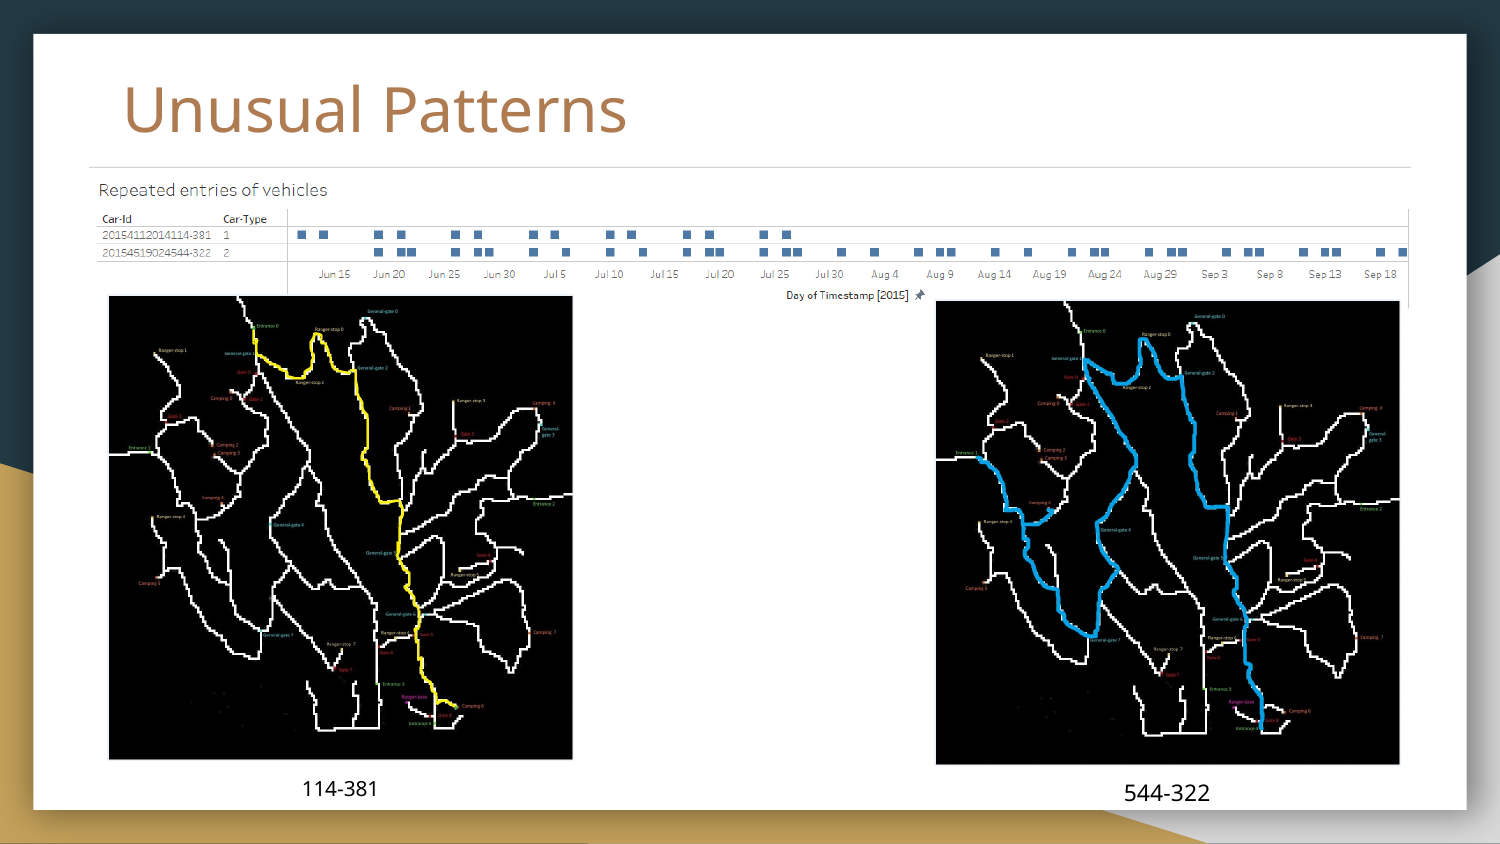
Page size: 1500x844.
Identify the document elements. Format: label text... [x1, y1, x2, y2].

picture [88, 165, 1412, 766]
title Unusual Patterns [107, 55, 1339, 164]
text_box 544-322 [982, 774, 1352, 820]
text_box 114-381 [162, 770, 519, 827]
